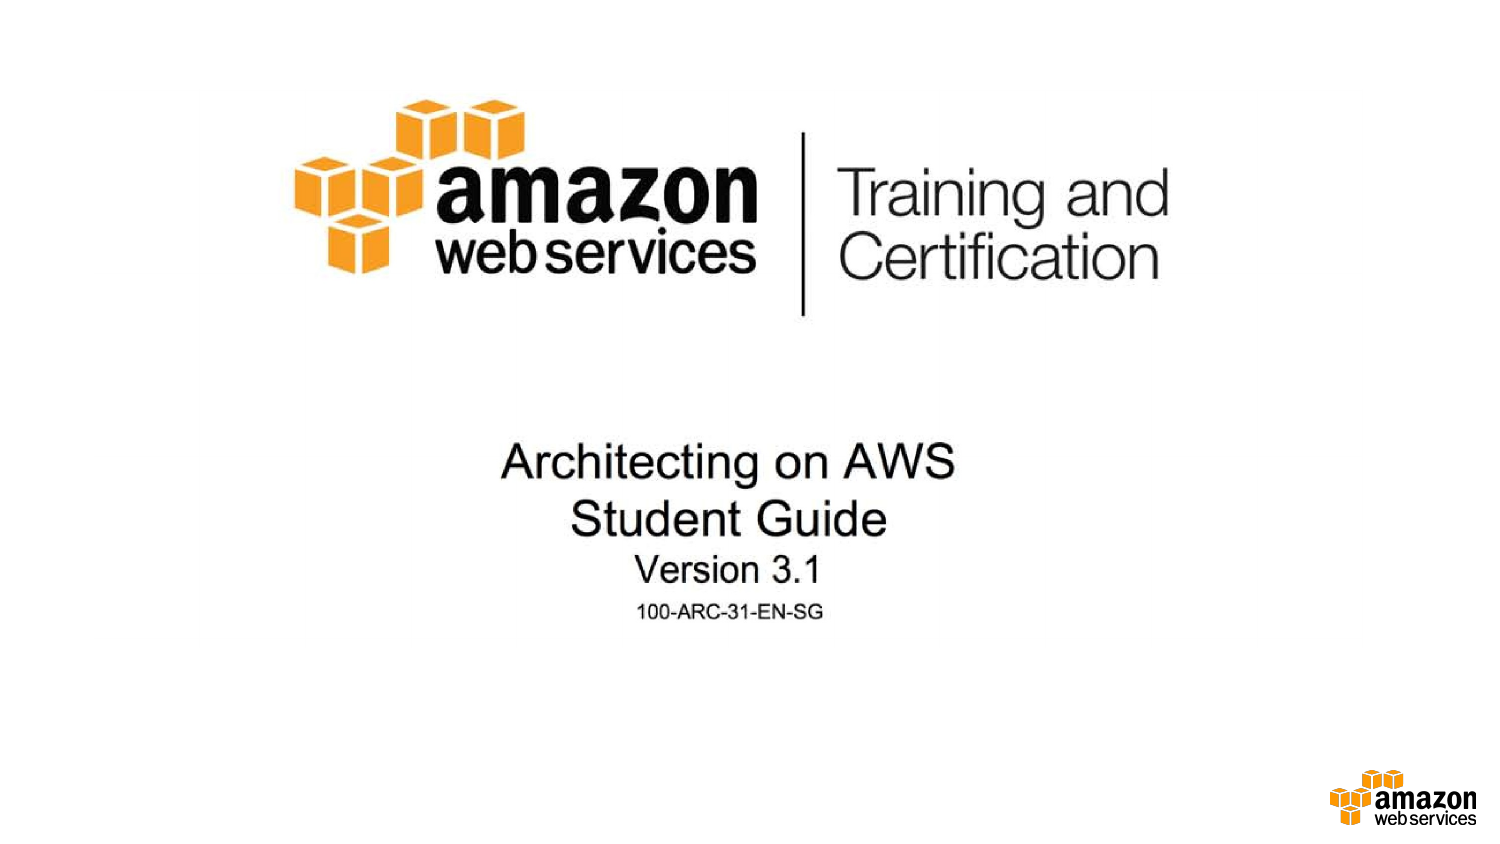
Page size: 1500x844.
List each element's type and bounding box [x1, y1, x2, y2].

picture [94, 88, 1363, 648]
picture [1330, 770, 1476, 825]
